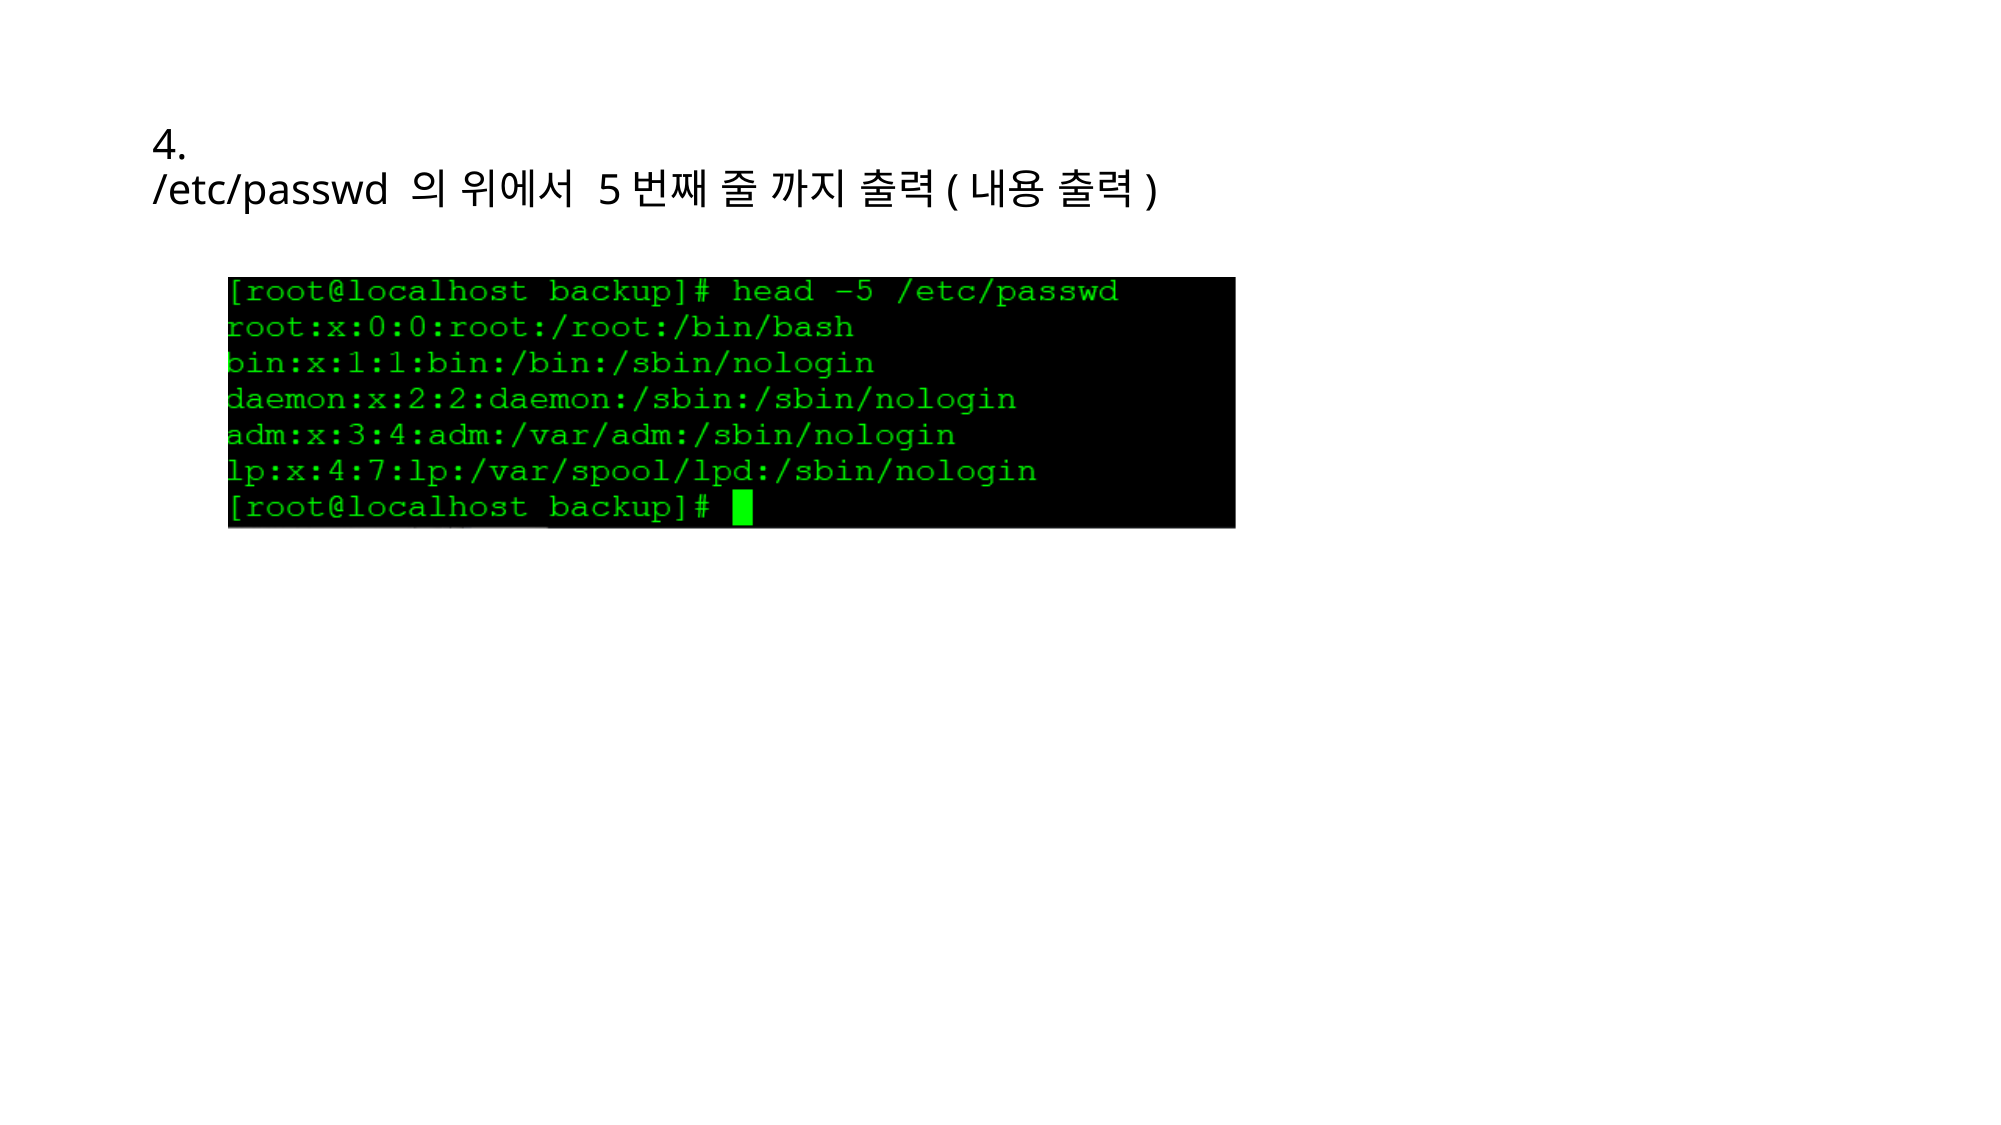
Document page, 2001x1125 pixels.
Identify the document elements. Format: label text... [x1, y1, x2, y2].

title 4. /etc/passwd 의 위에서 5번째 줄 까지 출력(내용 출력) [137, 59, 1863, 278]
picture [227, 277, 1822, 987]
